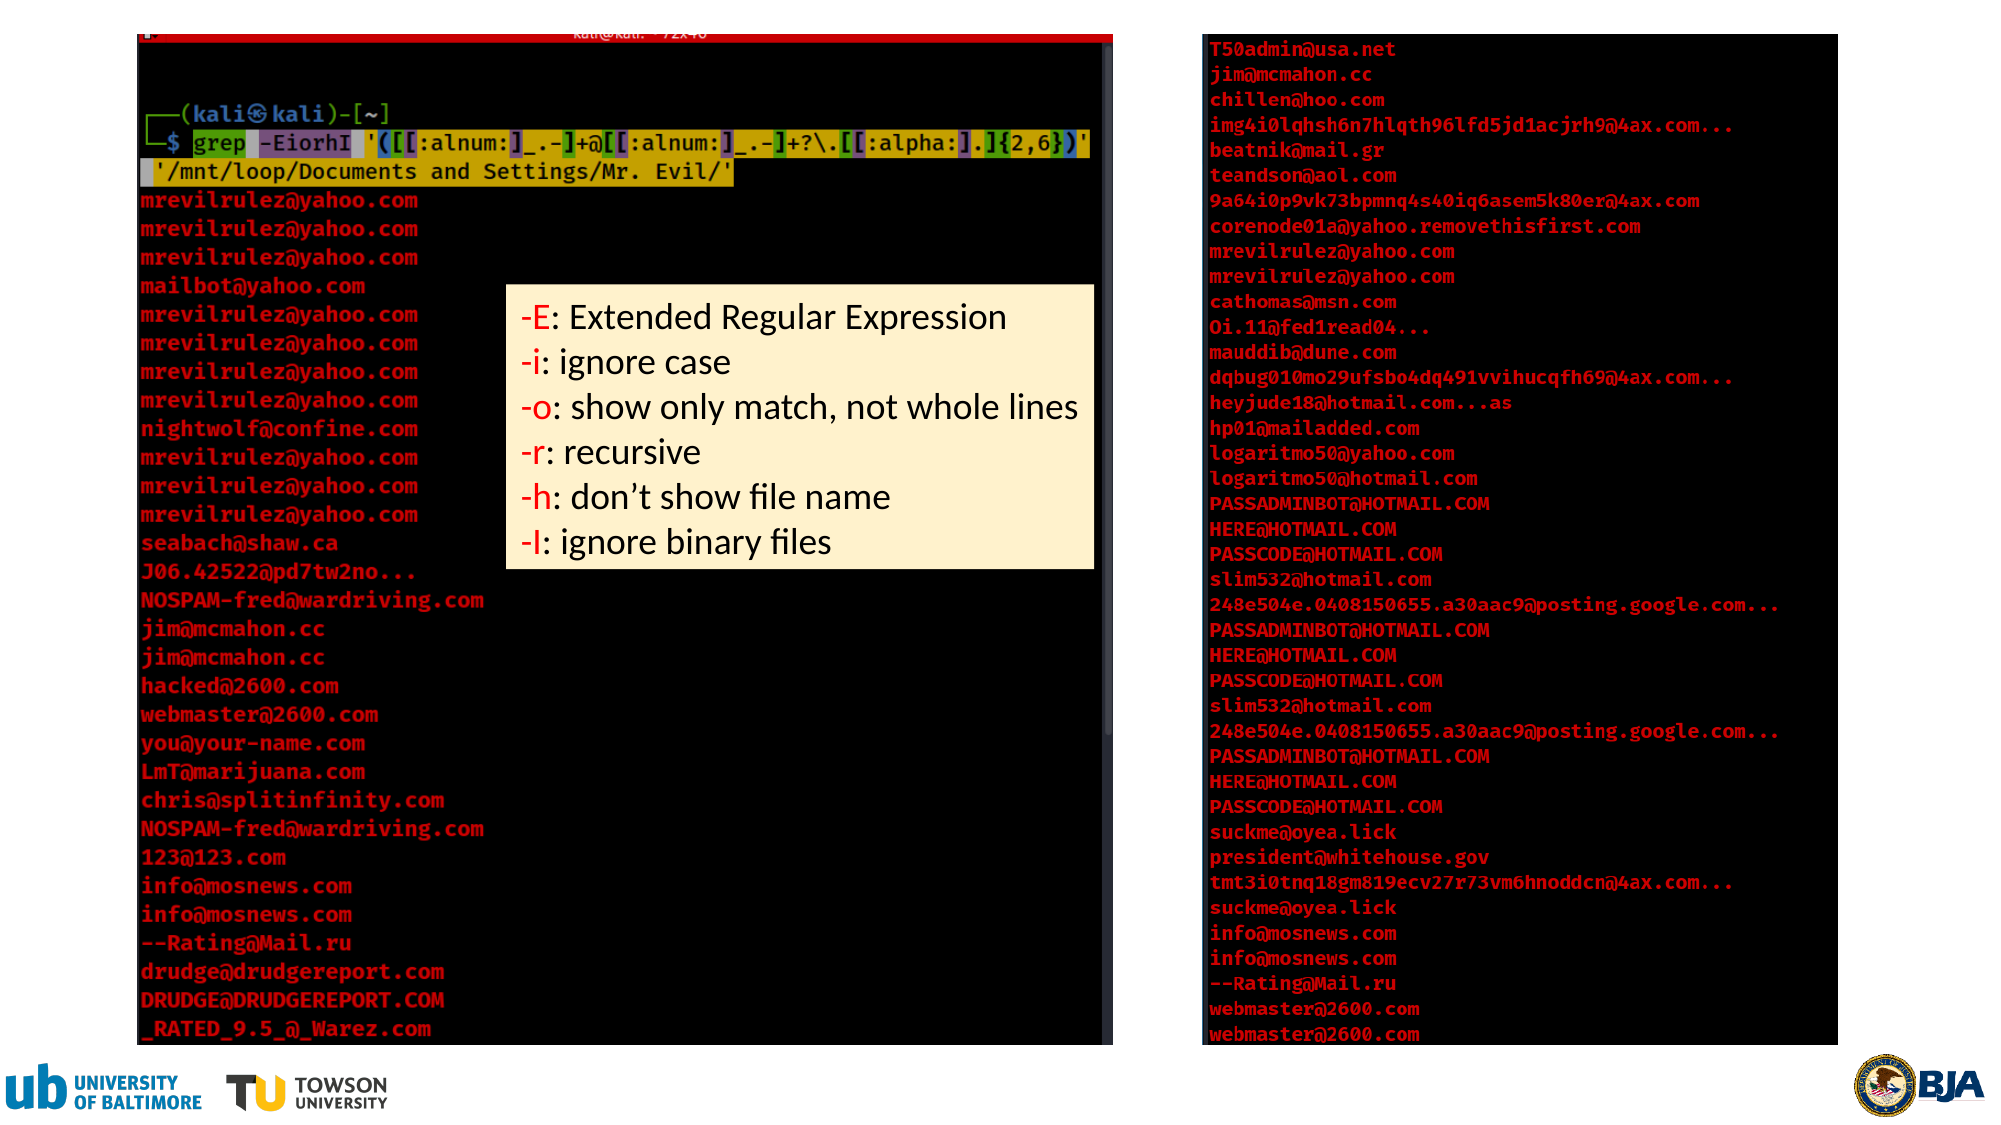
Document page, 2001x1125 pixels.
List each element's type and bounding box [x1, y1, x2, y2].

picture [1854, 1054, 1986, 1117]
picture [1202, 34, 1838, 1045]
picture [0, 34, 1113, 1125]
